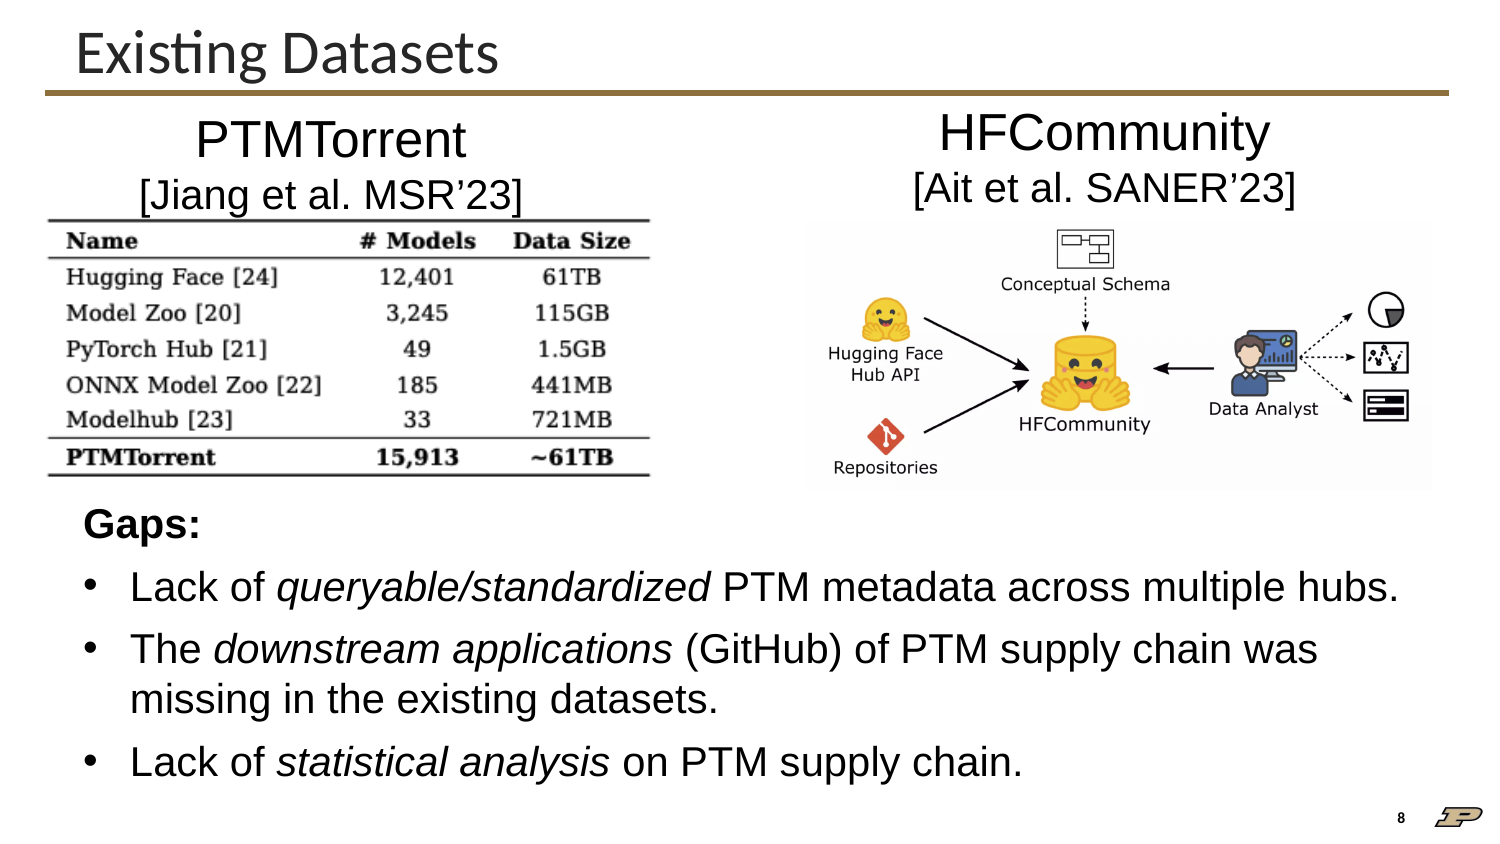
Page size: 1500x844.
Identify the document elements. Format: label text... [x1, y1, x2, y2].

title Existing Datasets [43, 12, 1368, 96]
text_box Gaps: Lack of queryable/standardized PTM metadata across multiple hubs. The downstream applications (GitHub) of PTM supply chain was missing in the existing datasets. Lack of statistical analysis on PTM supply chain. [68, 489, 1432, 844]
picture [1434, 807, 1483, 827]
picture [805, 220, 1432, 490]
text_box HFCommunity [Ait et al. SANER’23] [795, 83, 1414, 226]
text_box PTMTorrent [Jiang et al. MSR’23] [0, 83, 666, 240]
picture [39, 208, 666, 491]
